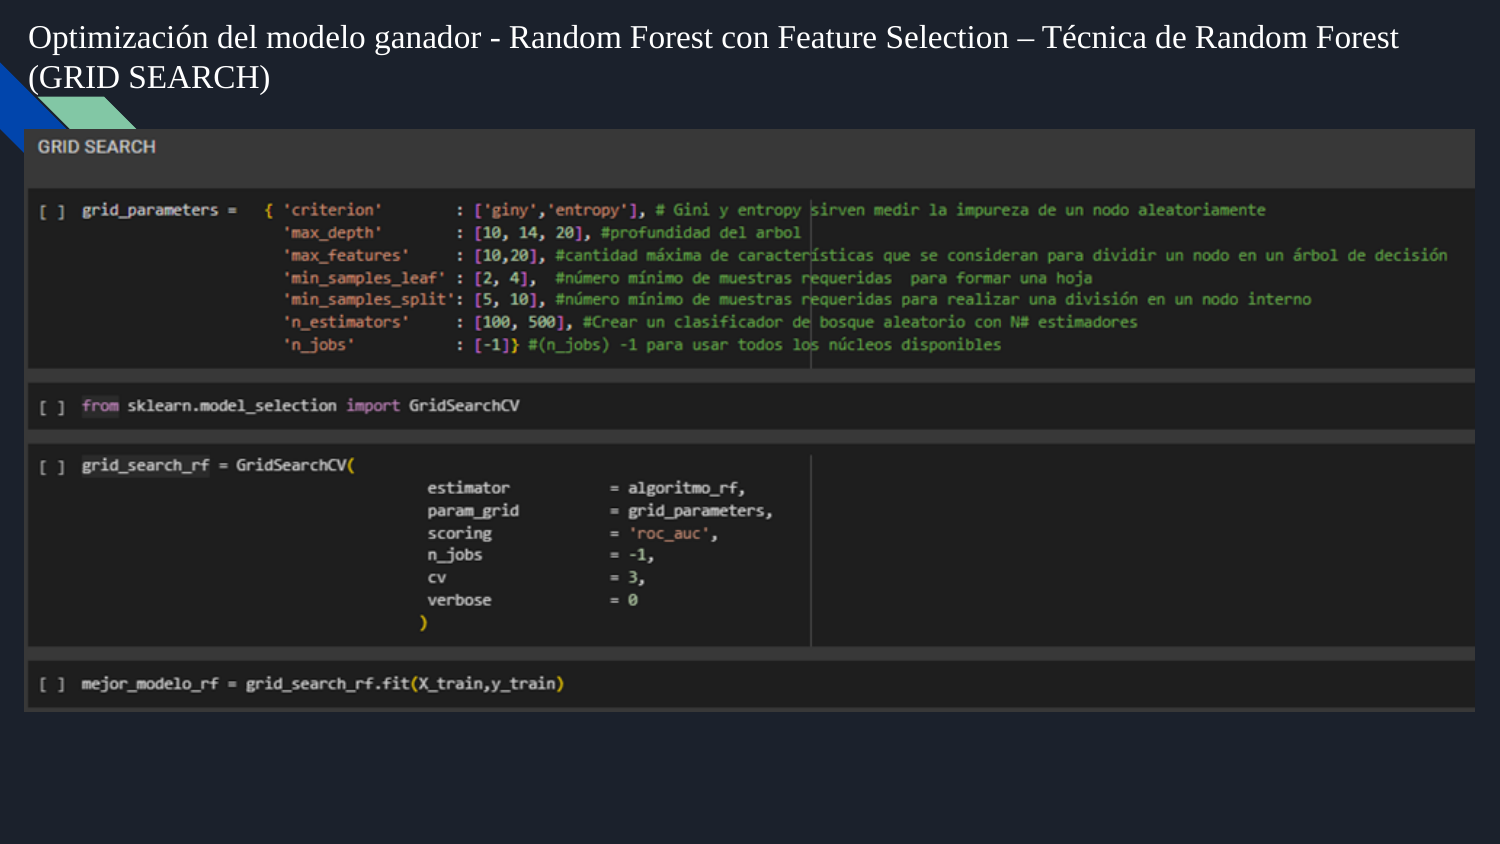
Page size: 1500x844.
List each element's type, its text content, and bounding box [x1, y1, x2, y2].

picture [24, 128, 1476, 712]
title Optimización del modelo ganador - Random Forest con Feature Selection – Técnica de Random Forest (GRID SEARCH) [13, 0, 1487, 105]
